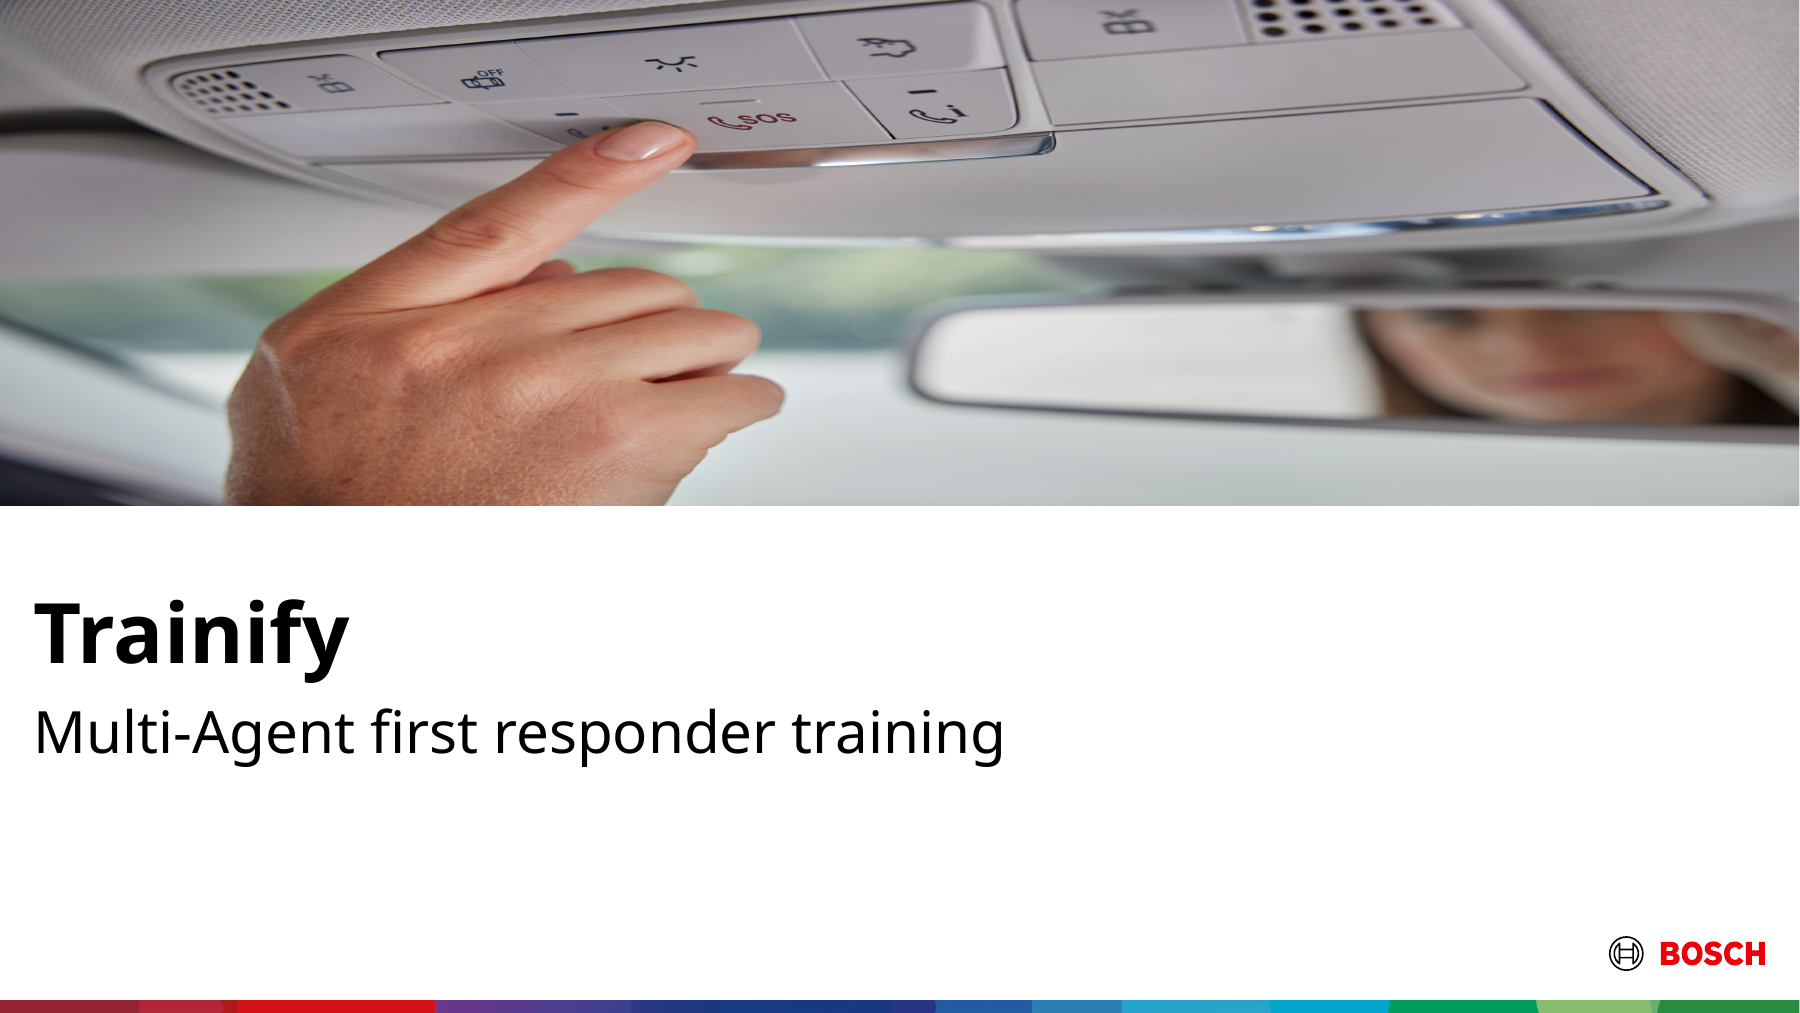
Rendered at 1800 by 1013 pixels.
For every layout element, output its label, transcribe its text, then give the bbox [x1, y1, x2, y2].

picture [0, 0, 1800, 507]
picture [0, 1000, 1270, 1013]
list Trainify Multi-Agent first responder training [33, 573, 1766, 909]
picture [1388, 1000, 1800, 1013]
